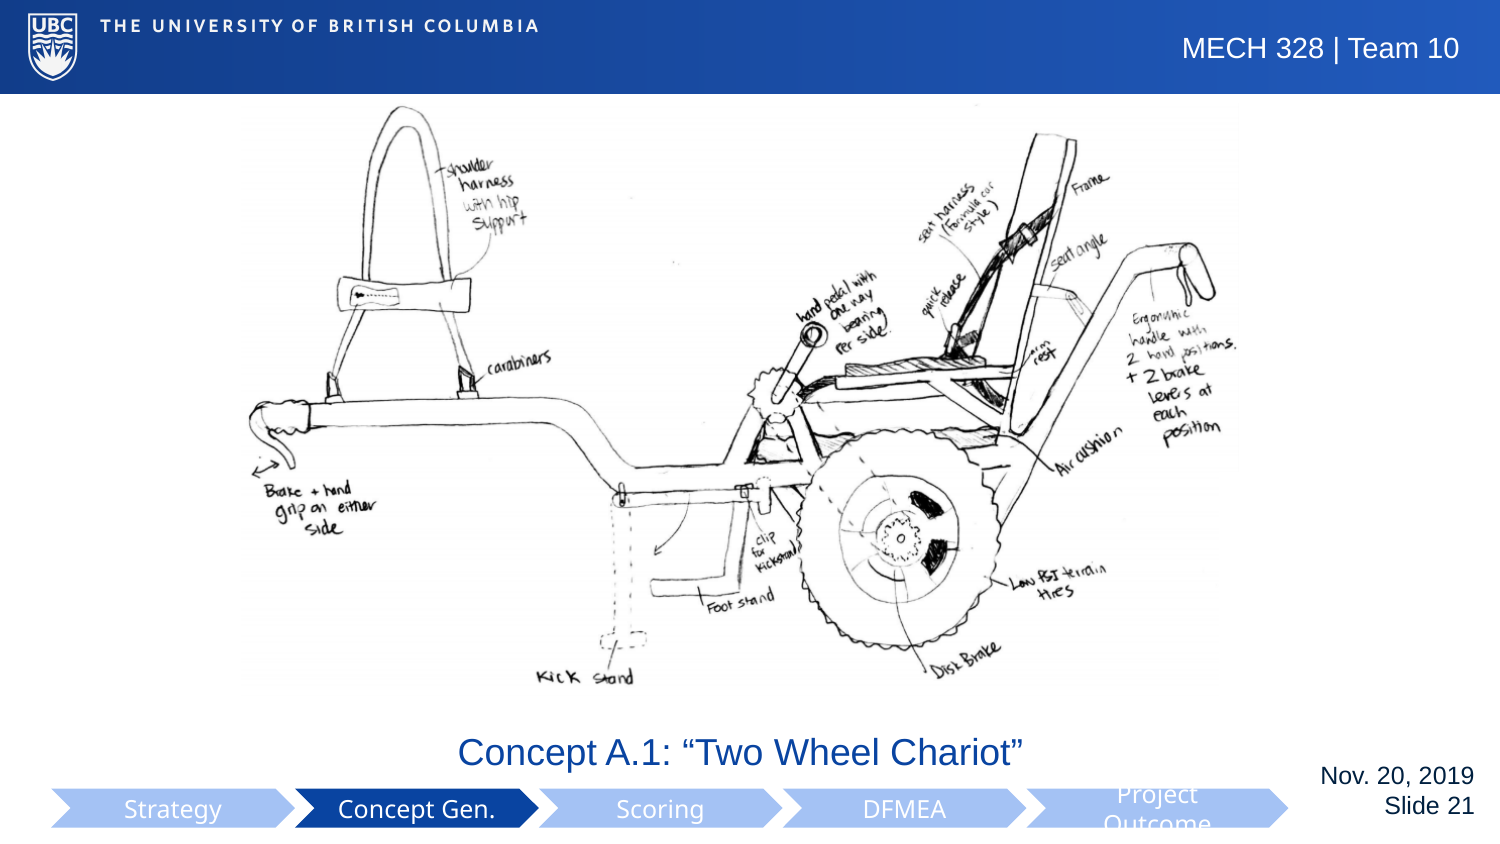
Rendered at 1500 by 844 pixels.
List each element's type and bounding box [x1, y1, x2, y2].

picture [28, 13, 538, 81]
text_box [231, 93, 1334, 807]
text_box [50, 788, 1289, 828]
